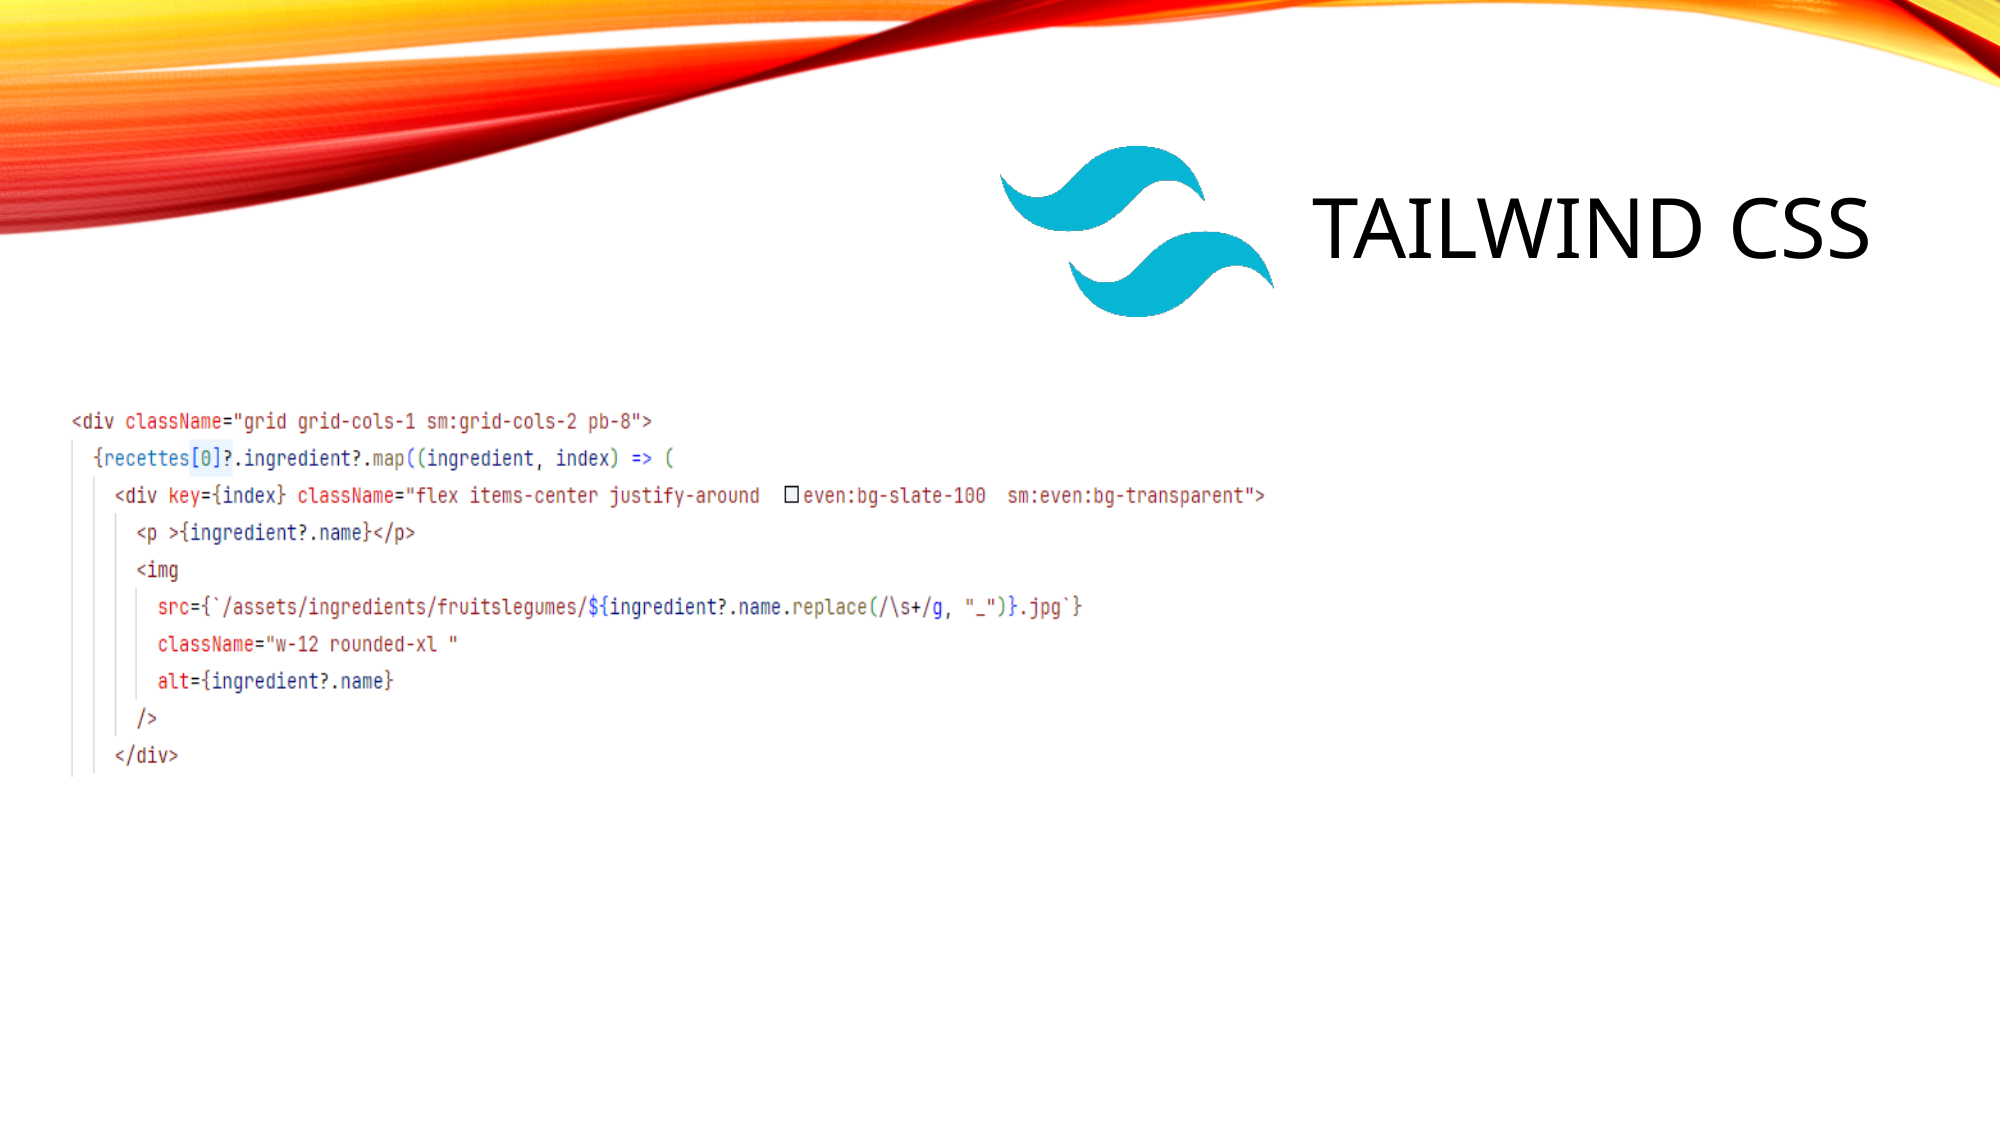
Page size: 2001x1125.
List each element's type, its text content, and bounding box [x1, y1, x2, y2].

picture [0, 0, 2000, 237]
picture [69, 401, 1274, 777]
picture [999, 145, 1274, 317]
title Tailwind css [474, 125, 1888, 338]
